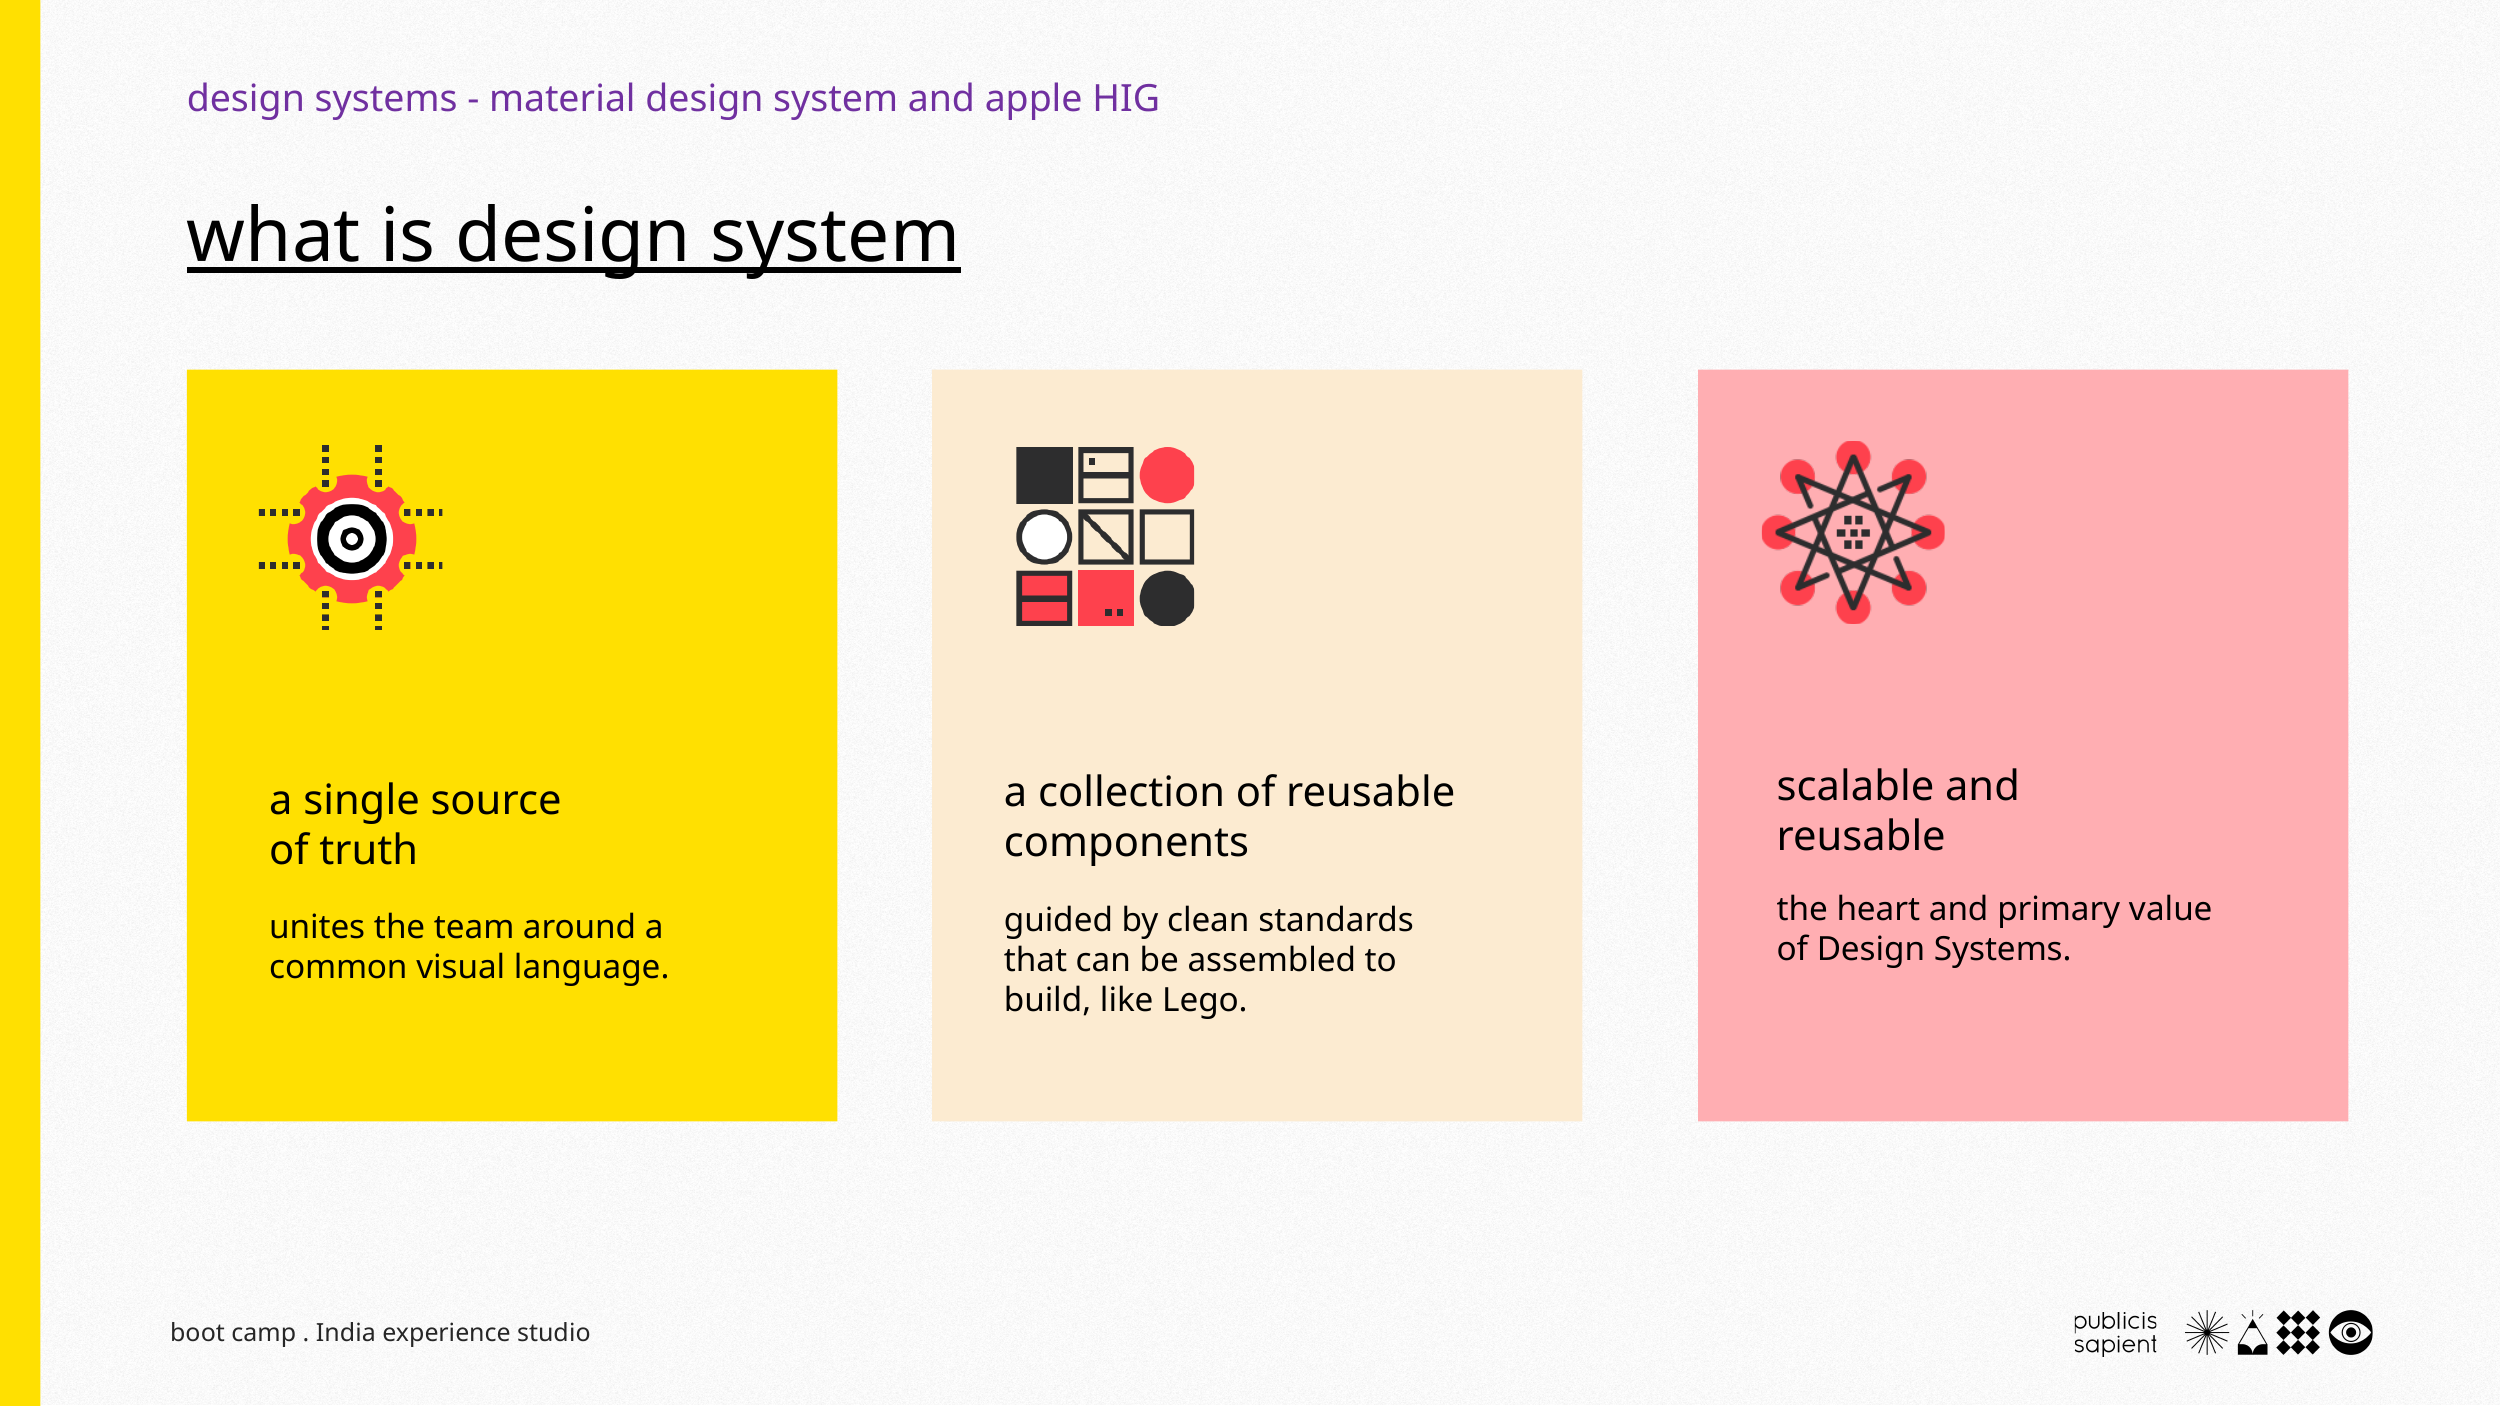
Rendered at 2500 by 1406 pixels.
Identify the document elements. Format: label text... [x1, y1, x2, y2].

title what is design system [171, 155, 2328, 321]
text_box [186, 369, 838, 1122]
picture [1761, 440, 1945, 624]
text_box a collection of reusable components [989, 756, 1490, 872]
picture [258, 445, 443, 630]
list design systems - material design system and apple HIG [171, 71, 1250, 119]
text_box the heart and primary value of Design Systems. [1761, 879, 2263, 974]
text_box [1697, 369, 2349, 1122]
text_box guided by clean standards that can be assembled to build, like Lego. [989, 890, 1490, 1026]
text_box [931, 369, 1583, 1122]
text_box scalable and reusable [1761, 751, 2129, 867]
picture [1016, 447, 1195, 626]
text_box a single source of truth [254, 765, 596, 881]
text_box unites the team around a common visual language. [254, 897, 794, 993]
